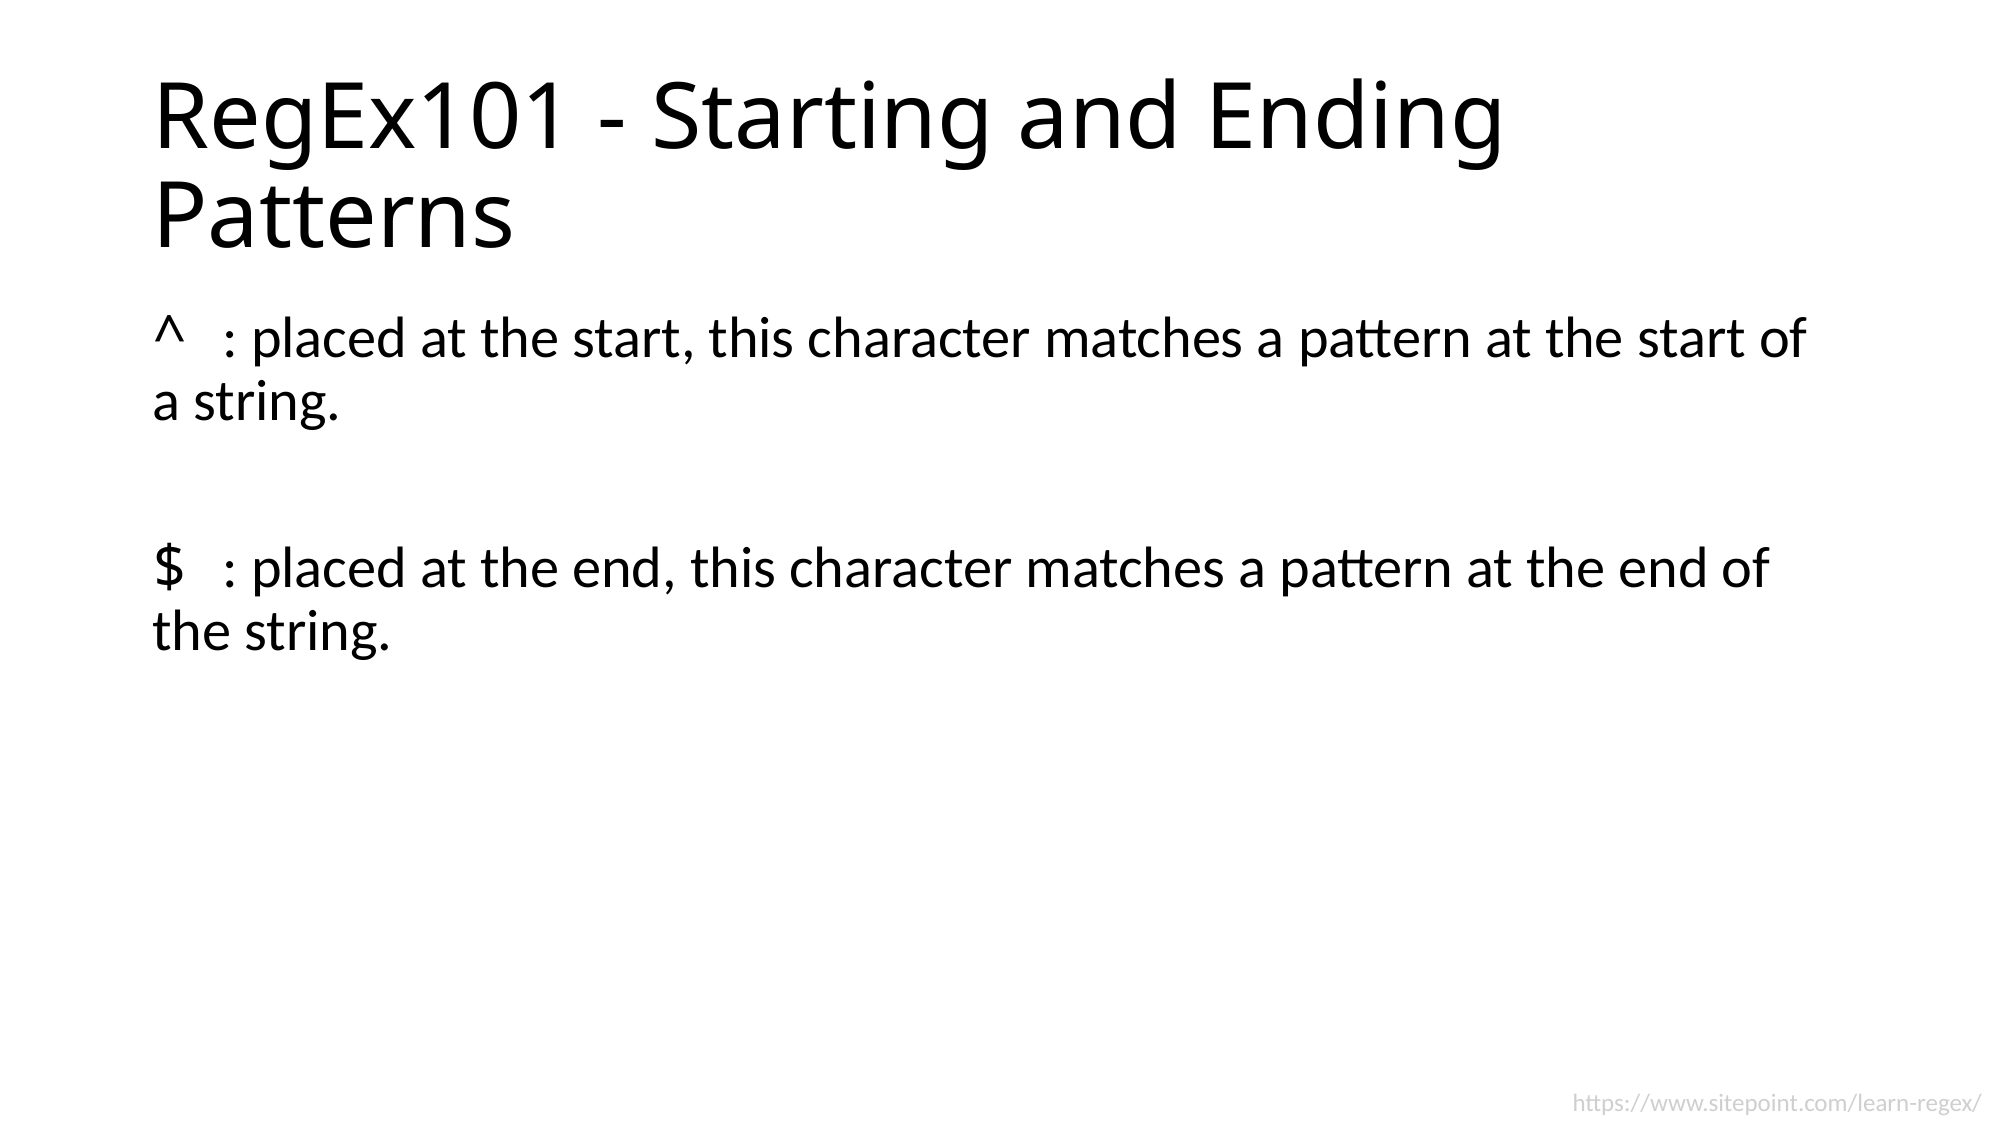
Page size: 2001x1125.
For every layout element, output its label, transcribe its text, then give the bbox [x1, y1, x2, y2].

list ^ : placed at the start, this character matches a pattern at the start of a string. $ : placed at the end, this character matches a pattern at the end of the string. [137, 299, 1863, 1014]
title RegEx101 - Starting and Ending Patterns [137, 59, 1863, 278]
text_box https://www.sitepoint.com/learn-regex/ [1557, 1079, 1998, 1125]
